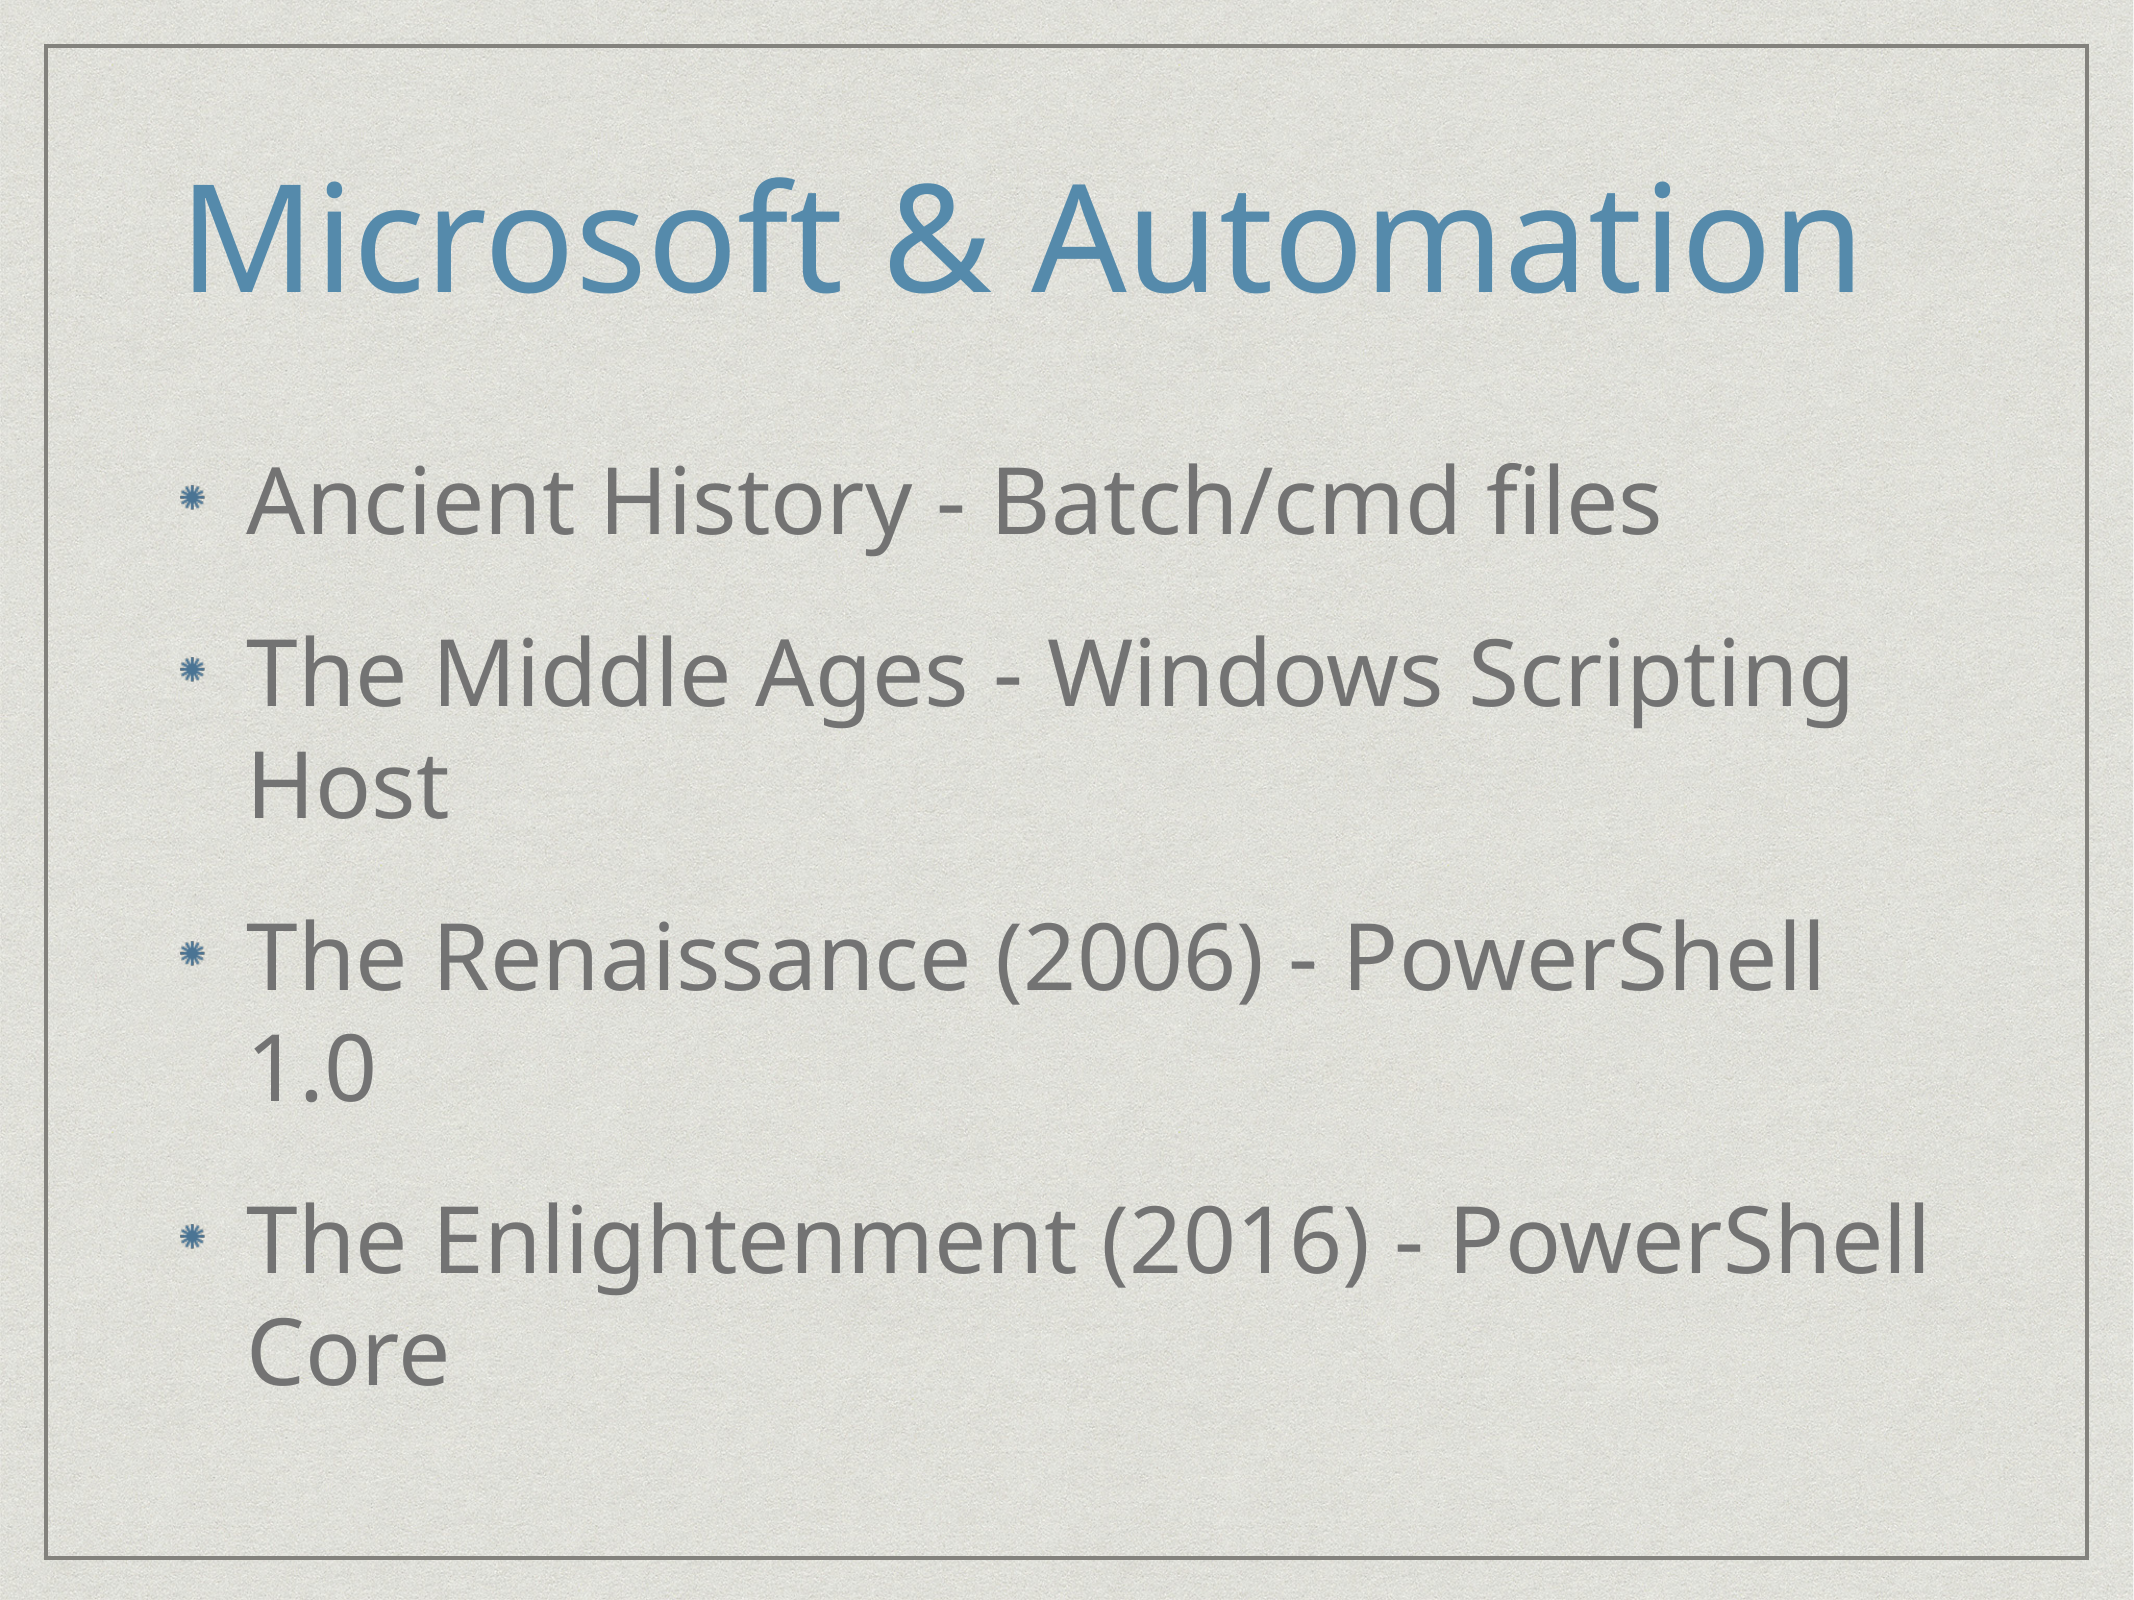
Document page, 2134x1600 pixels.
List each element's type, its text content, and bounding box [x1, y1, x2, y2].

picture [0, 0, 2134, 1600]
title Microsoft & Automation [170, 43, 1963, 445]
list Ancient History - Batch/cmd files The Middle Ages - Windows Scripting Host The Renaissance (2006) - PowerShell 1.0 The Enlightenment (2016) - PowerShell Core [170, 453, 1963, 1393]
